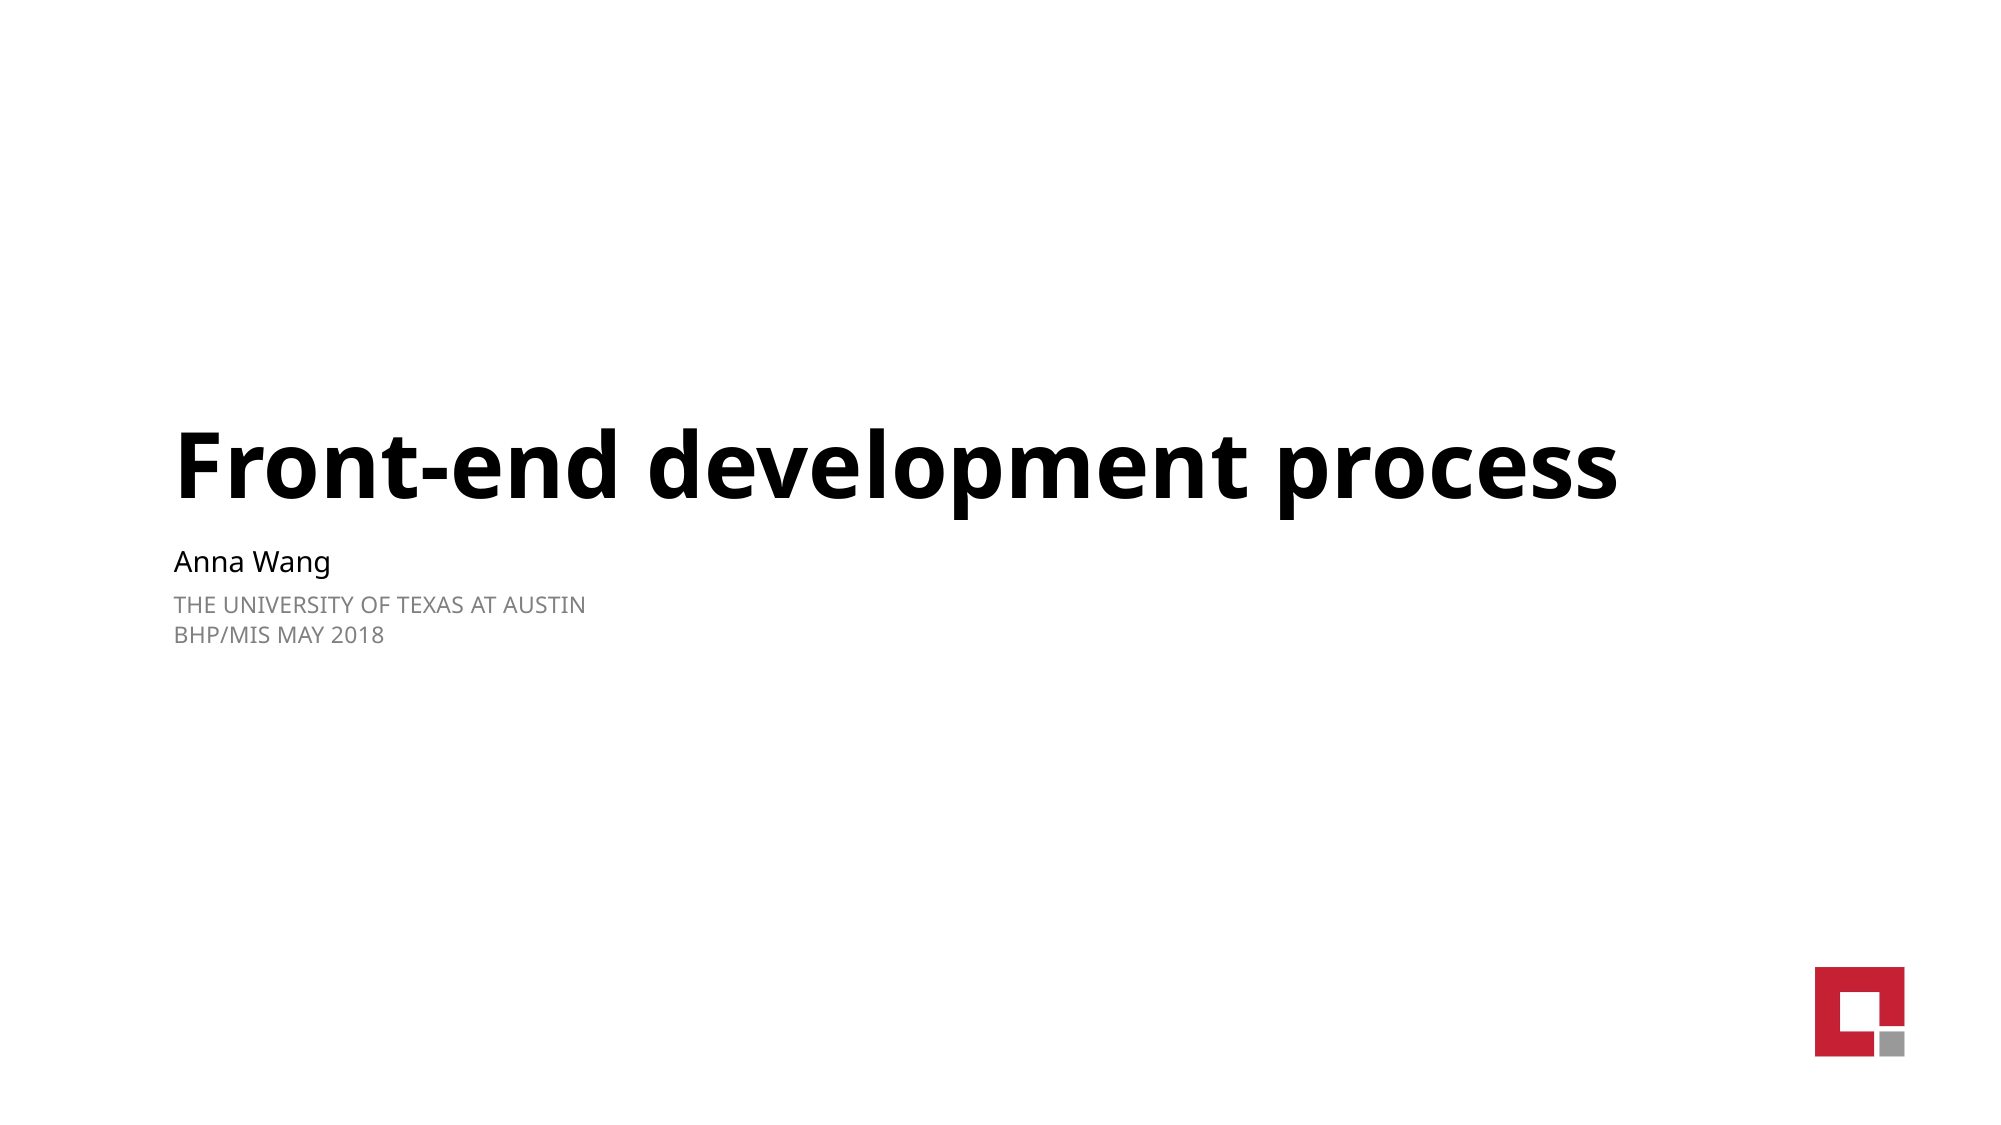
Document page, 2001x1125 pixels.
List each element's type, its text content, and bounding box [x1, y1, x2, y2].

subtitle Anna Wang [158, 539, 1016, 581]
picture [1805, 957, 1914, 1066]
text_box THE UNIVERSITY OF TEXAS AT AUSTIN BHP/MIS MAY 2018 [158, 581, 1153, 656]
title Front-end development process [158, 393, 1659, 526]
